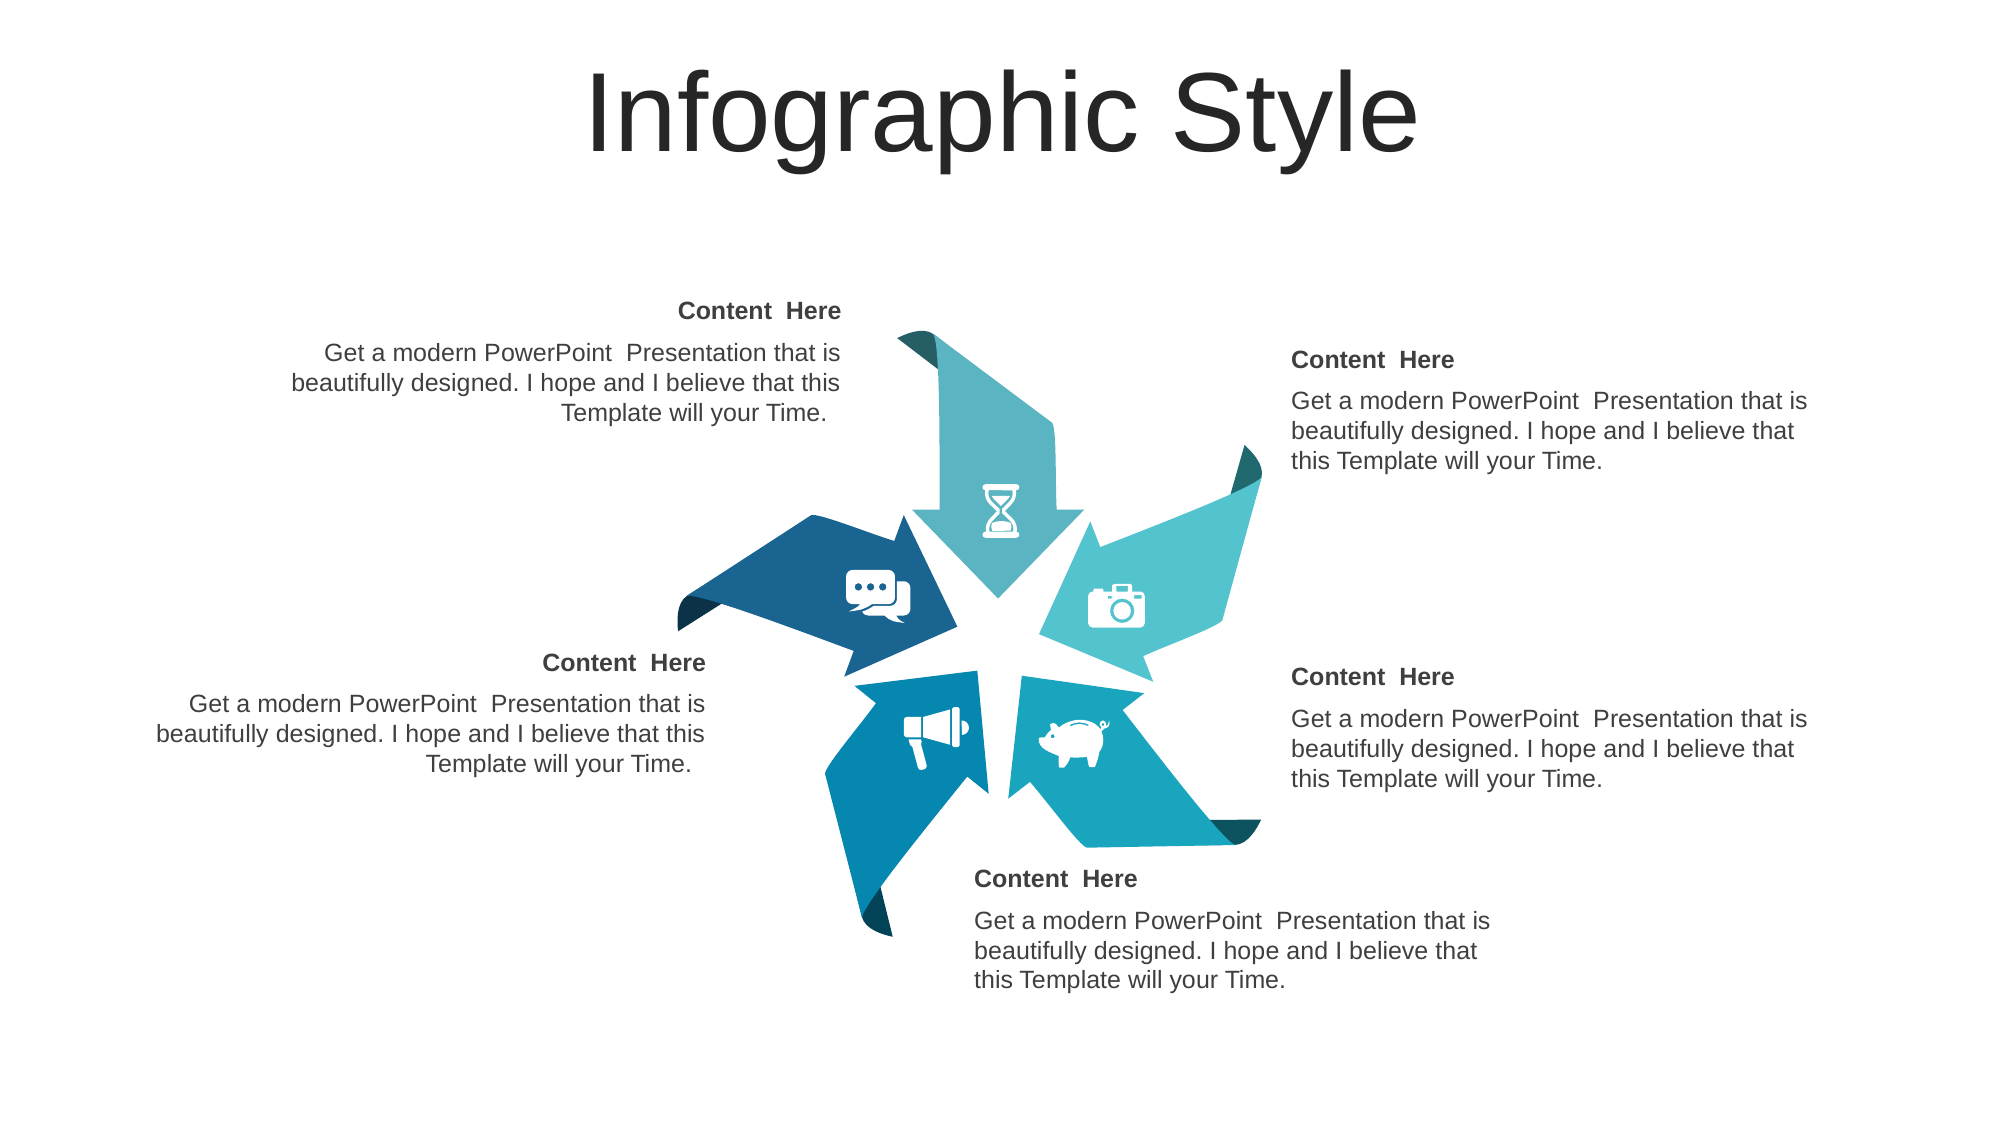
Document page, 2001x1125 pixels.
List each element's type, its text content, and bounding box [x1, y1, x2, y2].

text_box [284, 286, 857, 436]
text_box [896, 330, 1085, 599]
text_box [735, 453, 923, 722]
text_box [805, 645, 993, 914]
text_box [1291, 652, 1857, 801]
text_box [148, 638, 722, 787]
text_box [973, 854, 1540, 1003]
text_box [1291, 335, 1857, 484]
list Infographic Style [53, 55, 1952, 175]
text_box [1067, 444, 1255, 713]
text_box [1015, 642, 1204, 853]
